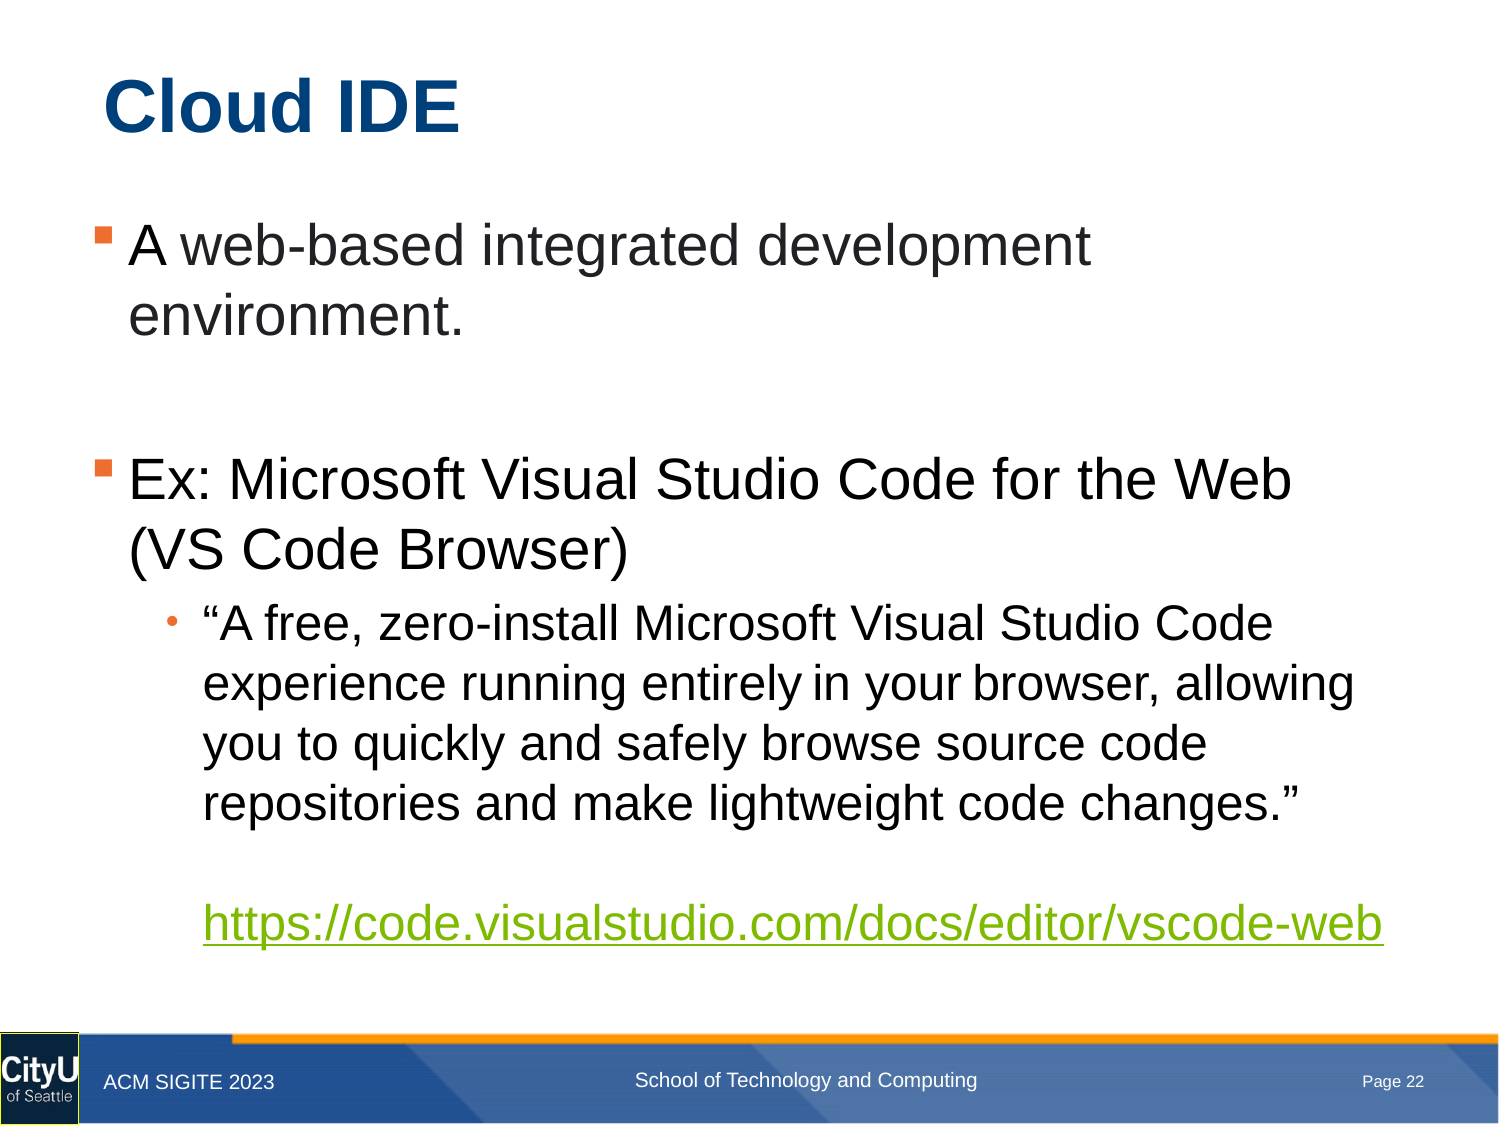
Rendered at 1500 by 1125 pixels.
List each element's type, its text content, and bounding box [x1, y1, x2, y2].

picture [0, 1032, 1500, 1125]
title Cloud IDE [88, 49, 1451, 213]
list A web-based integrated development environment. Ex: Microsoft Visual Studio Code for the Web (VS Code Browser) “A free, zero-install Microsoft Visual Studio Code experience running entirely in your browser, allowing you to quickly and safely browse source code repositories and make lightweight code changes.” https://code.visualstudio.com/docs/editor/vscode-web [74, 199, 1437, 963]
picture [1, 1034, 78, 1124]
